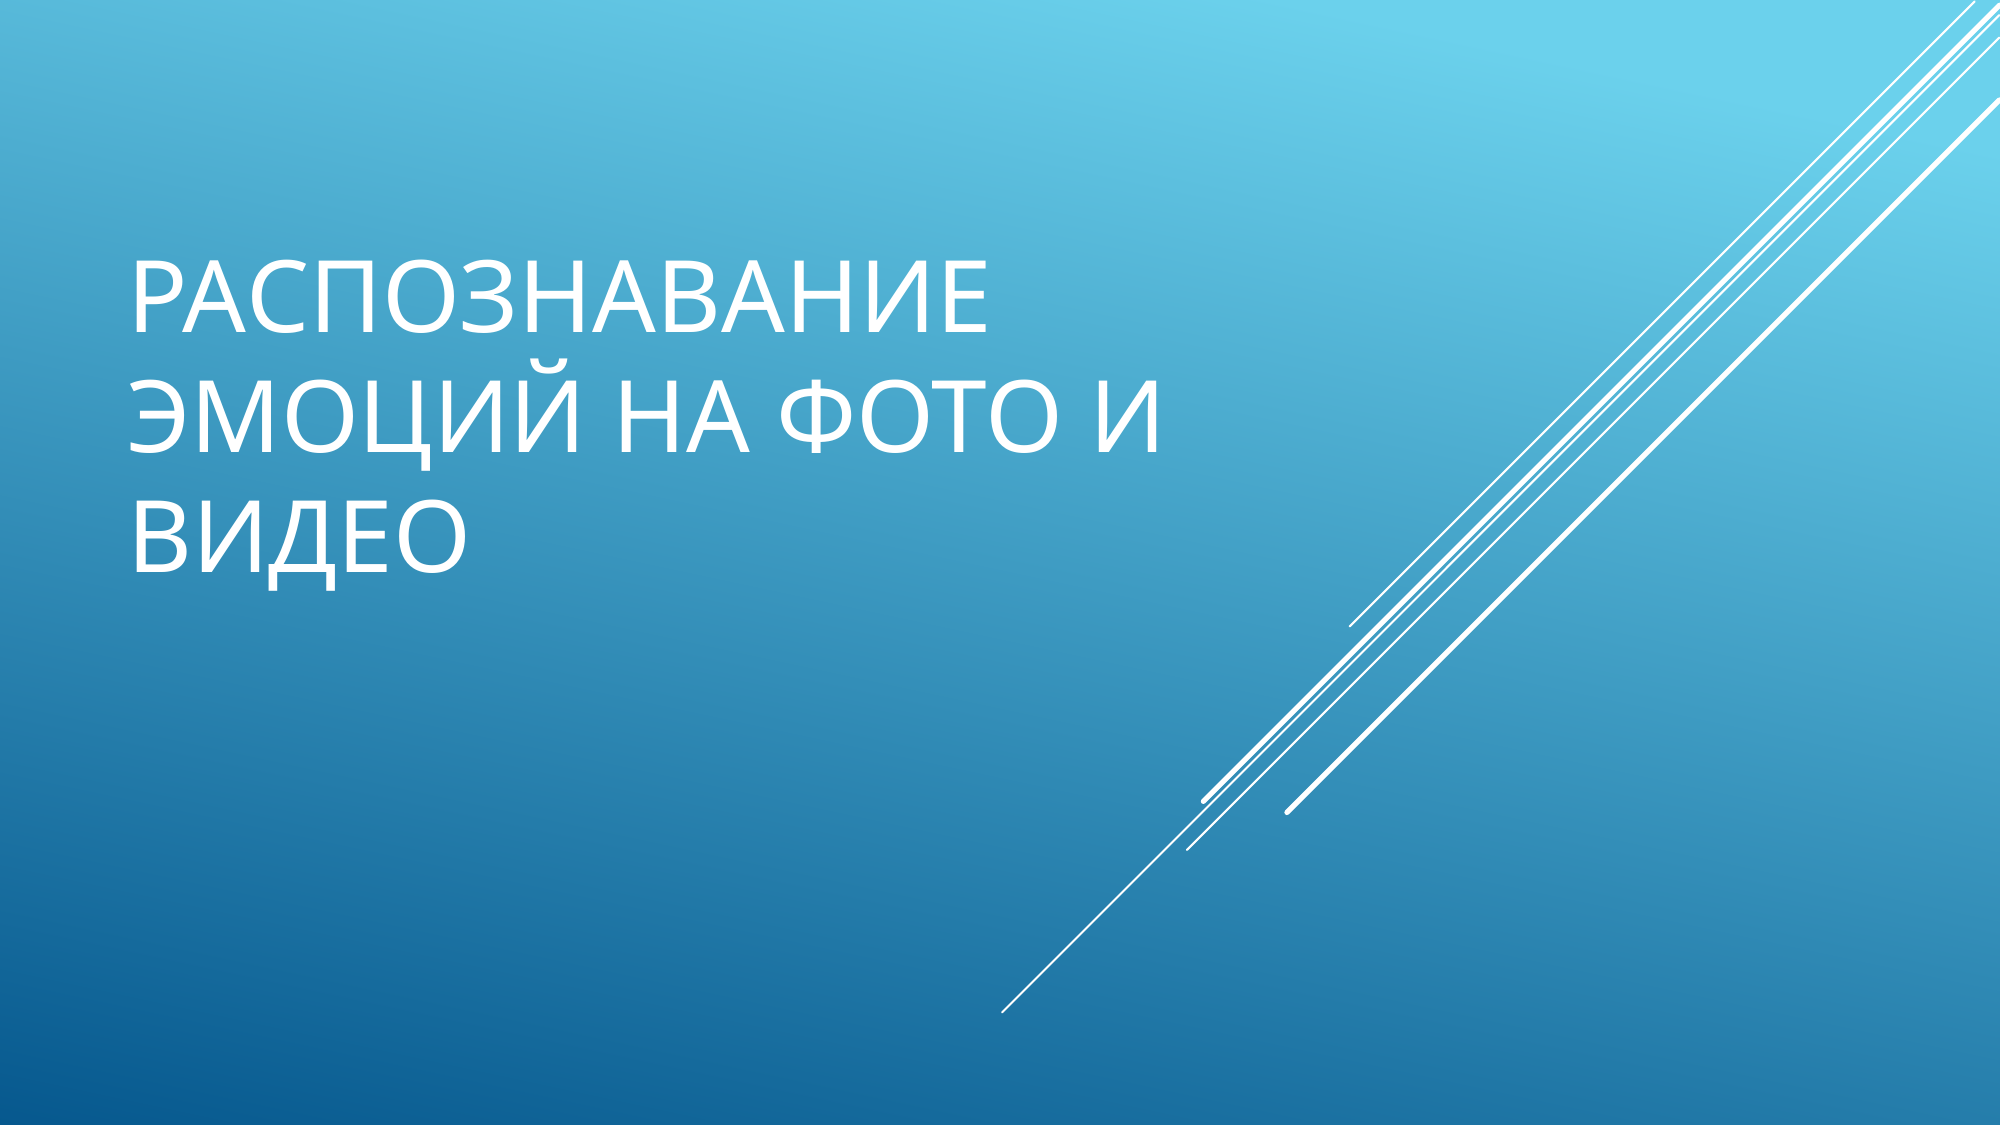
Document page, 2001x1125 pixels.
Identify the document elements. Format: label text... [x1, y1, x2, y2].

title Распознавание эмоций на фото и видео [112, 112, 1425, 600]
